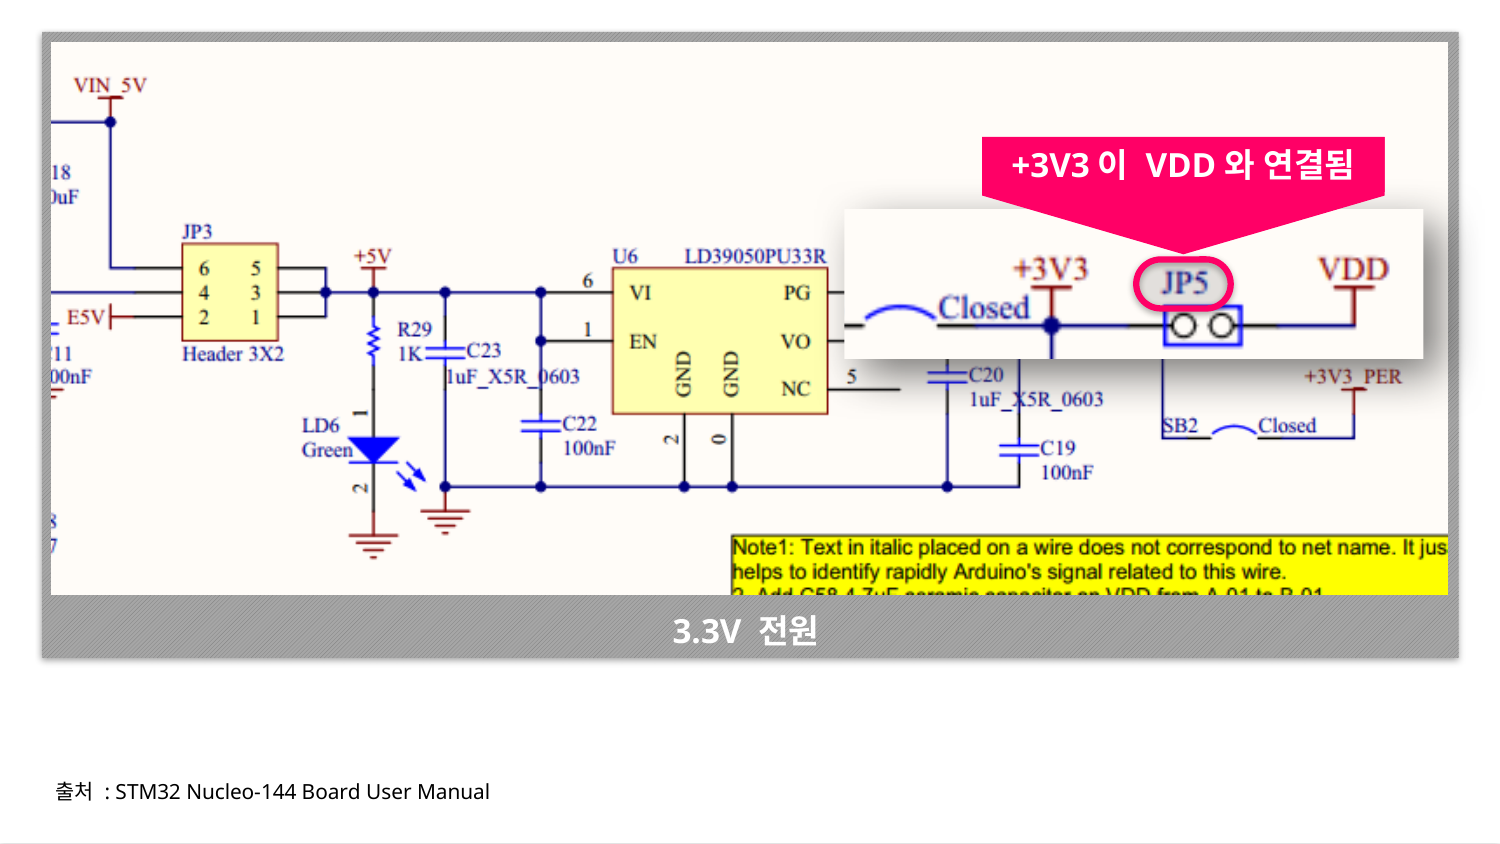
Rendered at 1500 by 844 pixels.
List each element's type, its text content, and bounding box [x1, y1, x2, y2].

text_box 출처 : STM32 Nucleo-144 Board User Manual [41, 771, 1421, 812]
picture [51, 41, 1449, 595]
text_box 3.3V 전원 [41, 31, 1459, 659]
